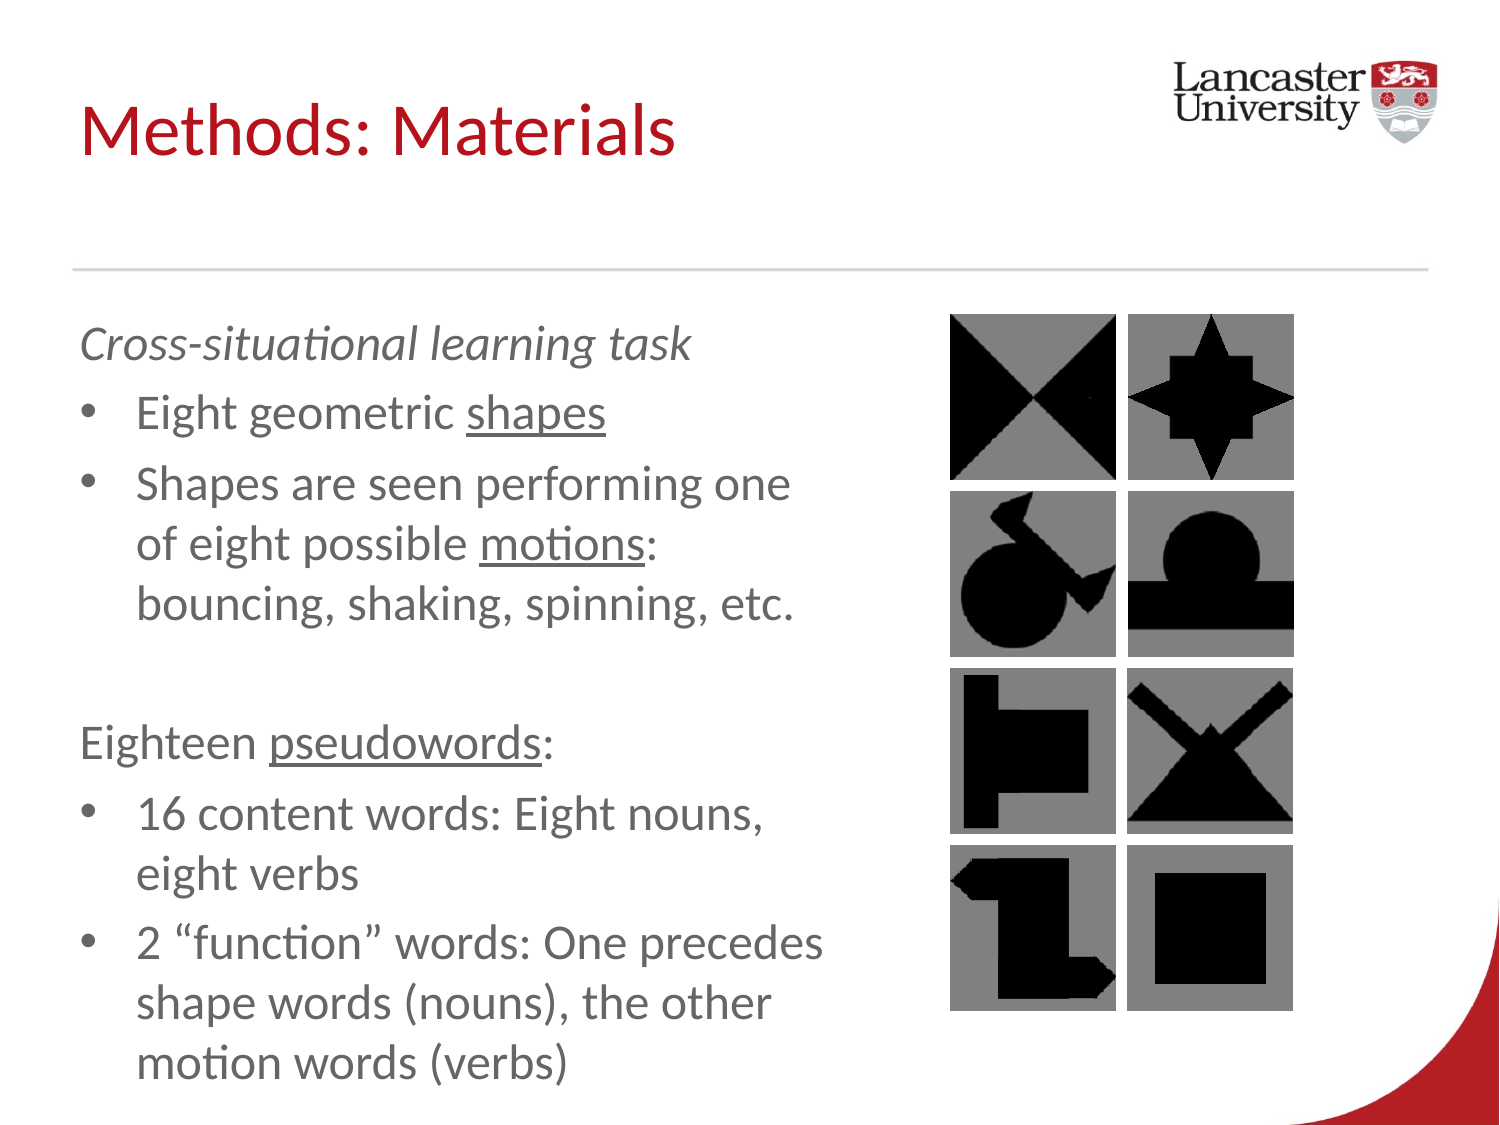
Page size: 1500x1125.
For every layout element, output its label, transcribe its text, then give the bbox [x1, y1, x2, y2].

picture [0, 0, 1499, 1125]
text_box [950, 668, 1293, 1012]
list Cross-situational learning task Eight geometric shapes Shapes are seen performing one of eight possible motions: bouncing, shaking, spinning, etc. Eighteen pseudowords: 16 content words: Eight nouns, eight verbs 2 “function” words: One precedes shape words (nouns), the other motion words (verbs) [64, 302, 857, 1083]
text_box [950, 314, 1294, 657]
title Methods: Materials [64, 90, 1176, 279]
